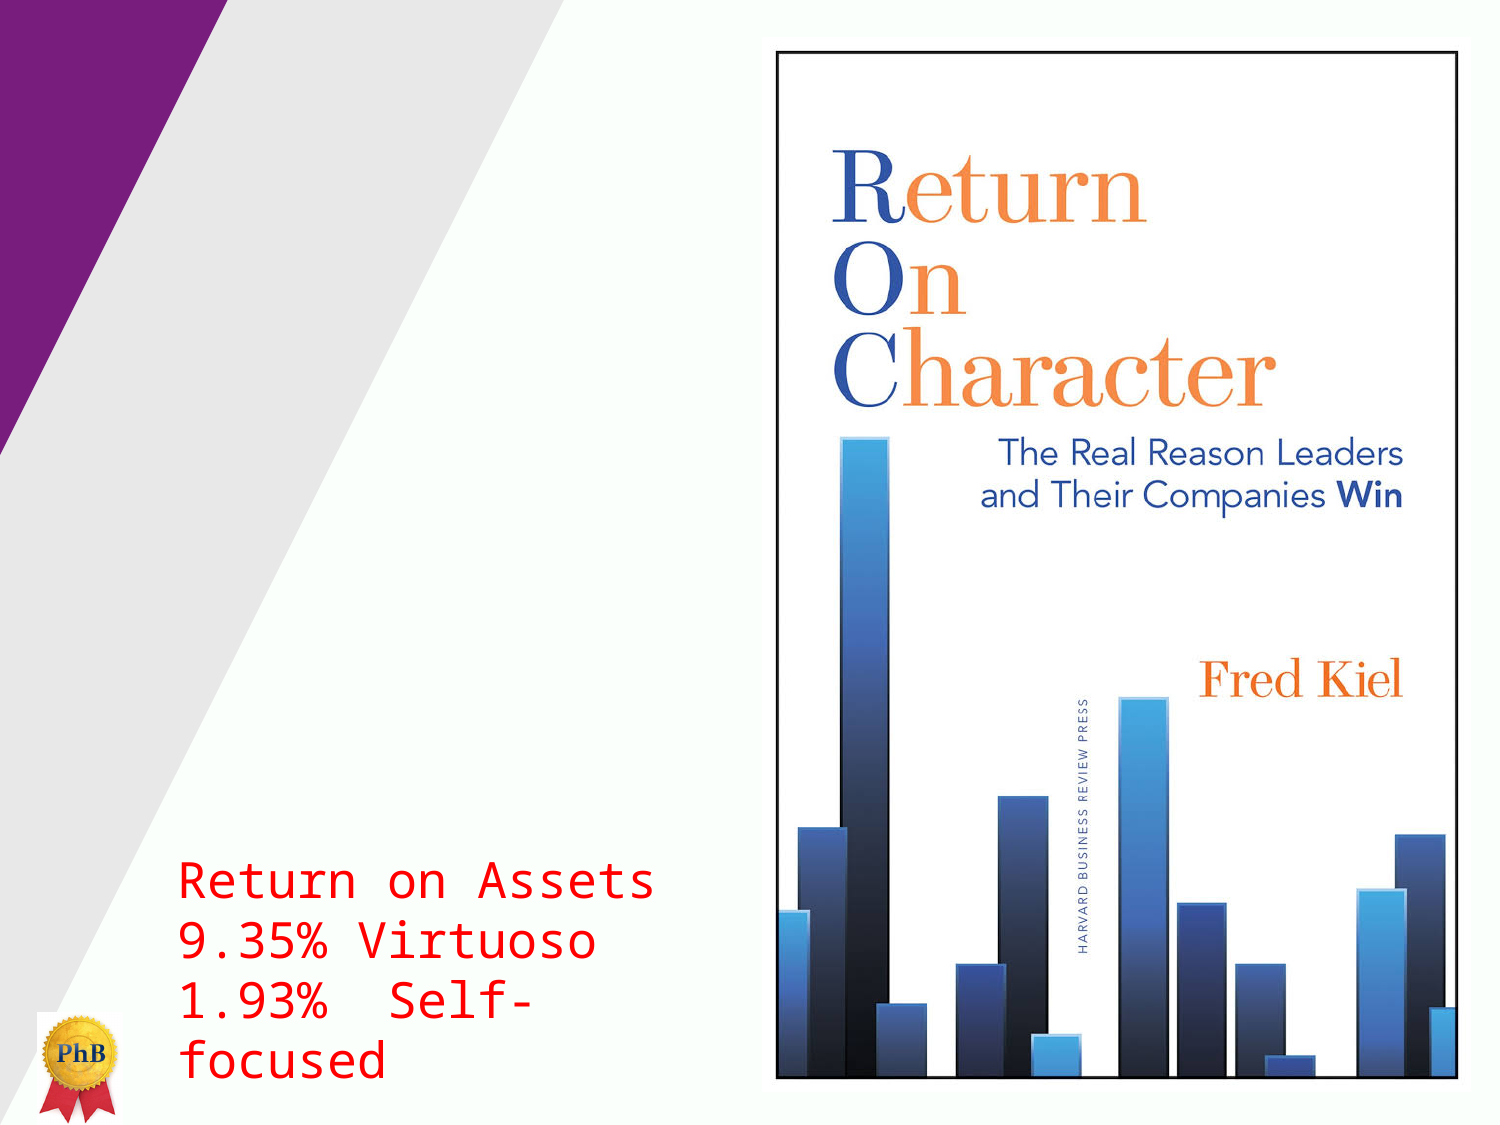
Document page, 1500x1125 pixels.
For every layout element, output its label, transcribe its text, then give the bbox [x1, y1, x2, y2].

picture [762, 37, 1471, 1092]
text_box Return on Assets 9.35% Virtuoso 1.93% Self-focused [162, 841, 738, 1125]
picture [37, 1012, 123, 1125]
